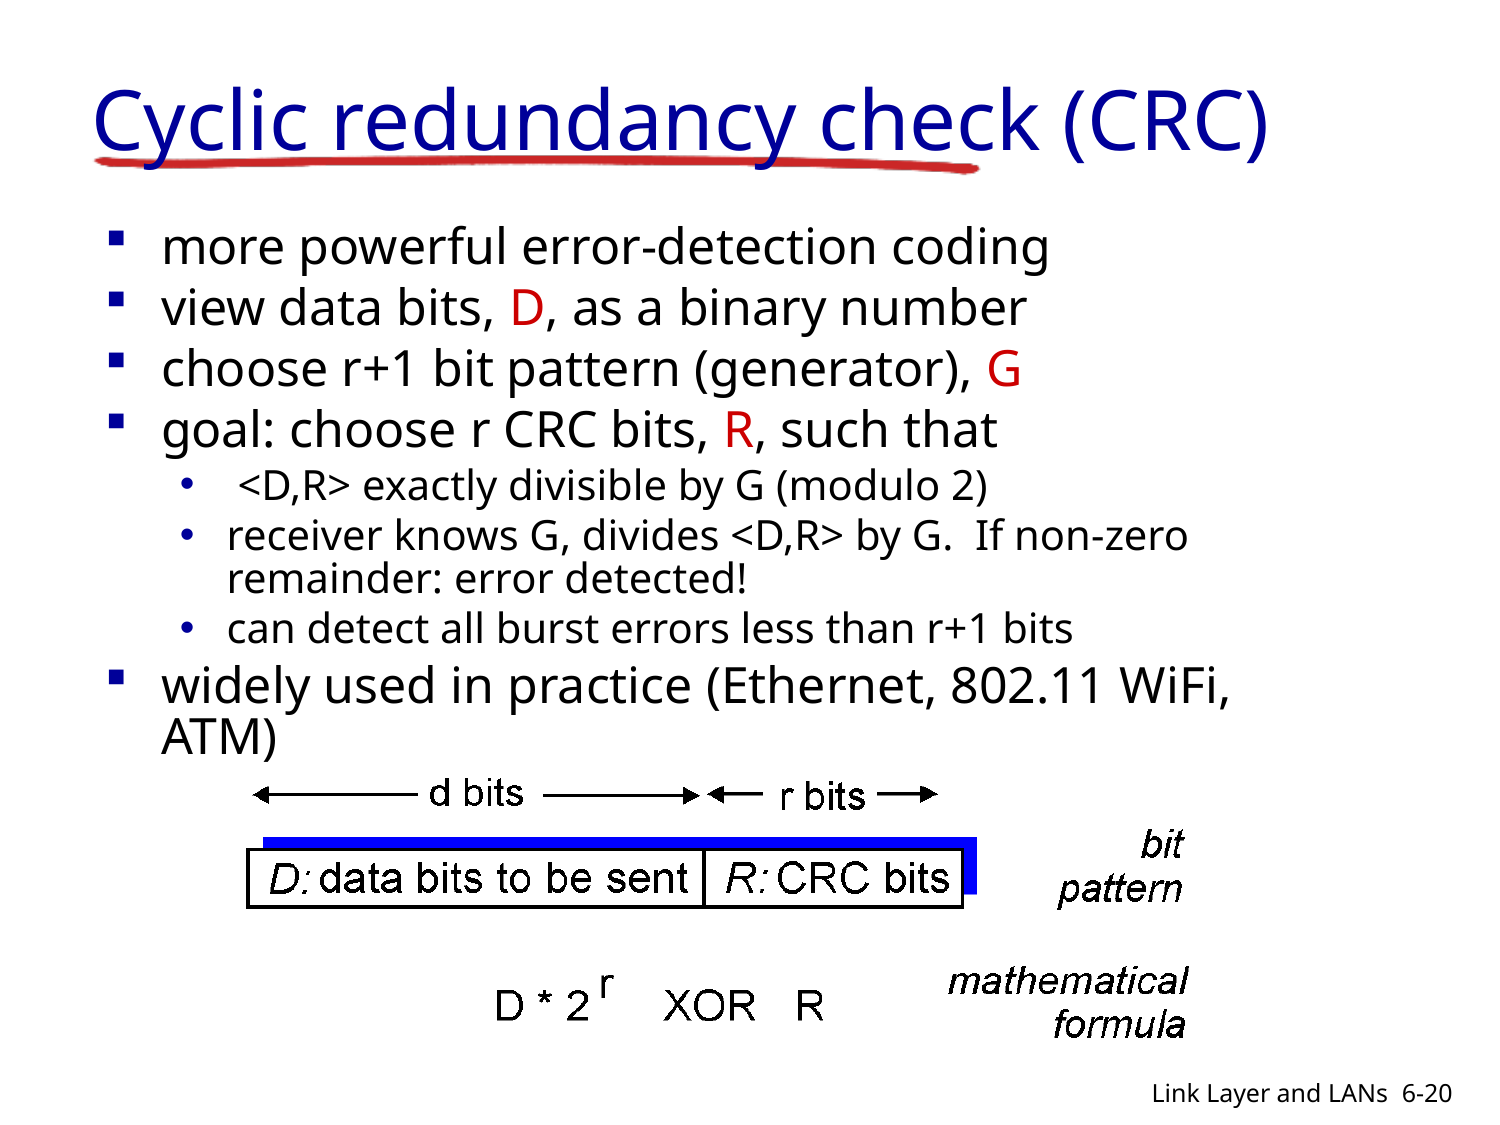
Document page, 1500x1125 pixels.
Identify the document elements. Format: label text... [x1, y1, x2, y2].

picture [89, 151, 991, 180]
list more powerful error-detection coding view data bits, D, as a binary number choose r+1 bit pattern (generator), G goal: choose r CRC bits, R, such that <D,R> exactly divisible by G (modulo 2) receiver knows G, divides <D,R> by G. If non-zero remainder: error detected! can detect all burst errors less than r+1 bits widely used in practice (Ethernet, 802.11 WiFi, ATM) [89, 216, 1365, 768]
title Cyclic redundancy check (CRC) [76, 34, 1427, 200]
footer Link Layer and LANs [1045, 1069, 1404, 1110]
picture [246, 777, 1189, 1039]
slide_number 6-20 [1387, 1069, 1478, 1115]
